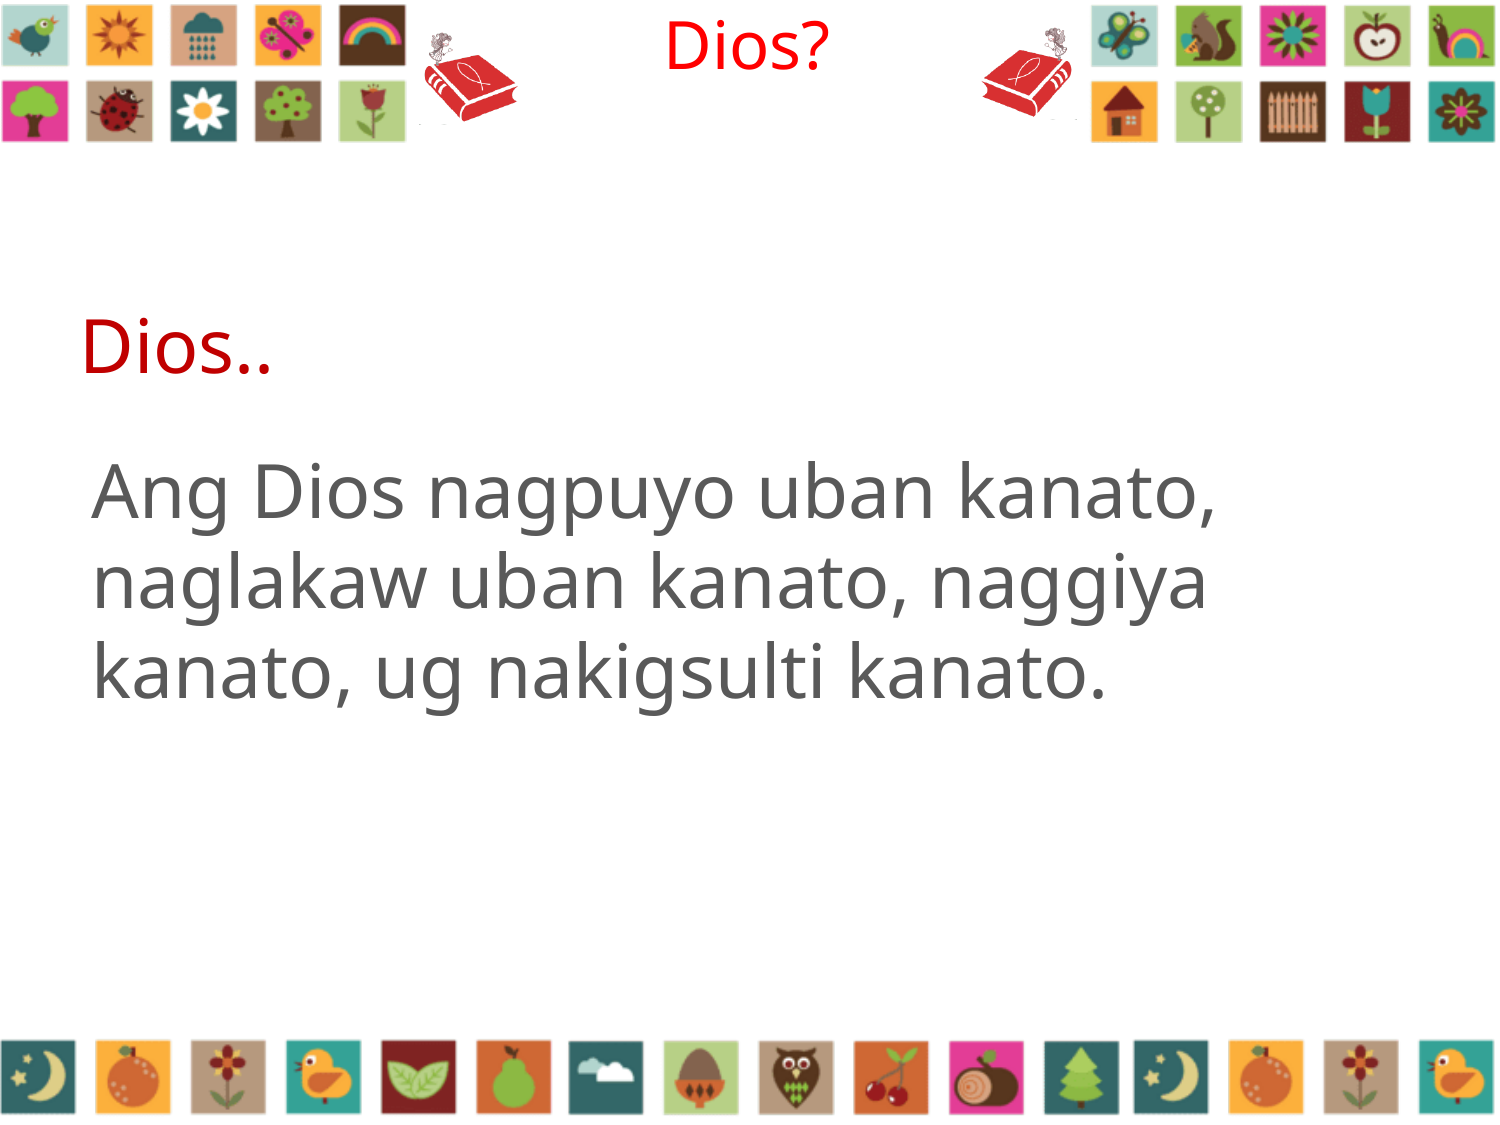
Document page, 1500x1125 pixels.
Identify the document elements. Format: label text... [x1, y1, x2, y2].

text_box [0, 1028, 1500, 1118]
text_box Dios? [414, 0, 1080, 91]
text_box Dios.. [64, 290, 1412, 396]
picture [950, 3, 1500, 150]
text_box Ang Dios nagpuyo uban kanato, naglakaw uban kanato, naggiya kanato, ug nakigsulti kanato. [76, 436, 1424, 722]
picture [0, 3, 550, 150]
